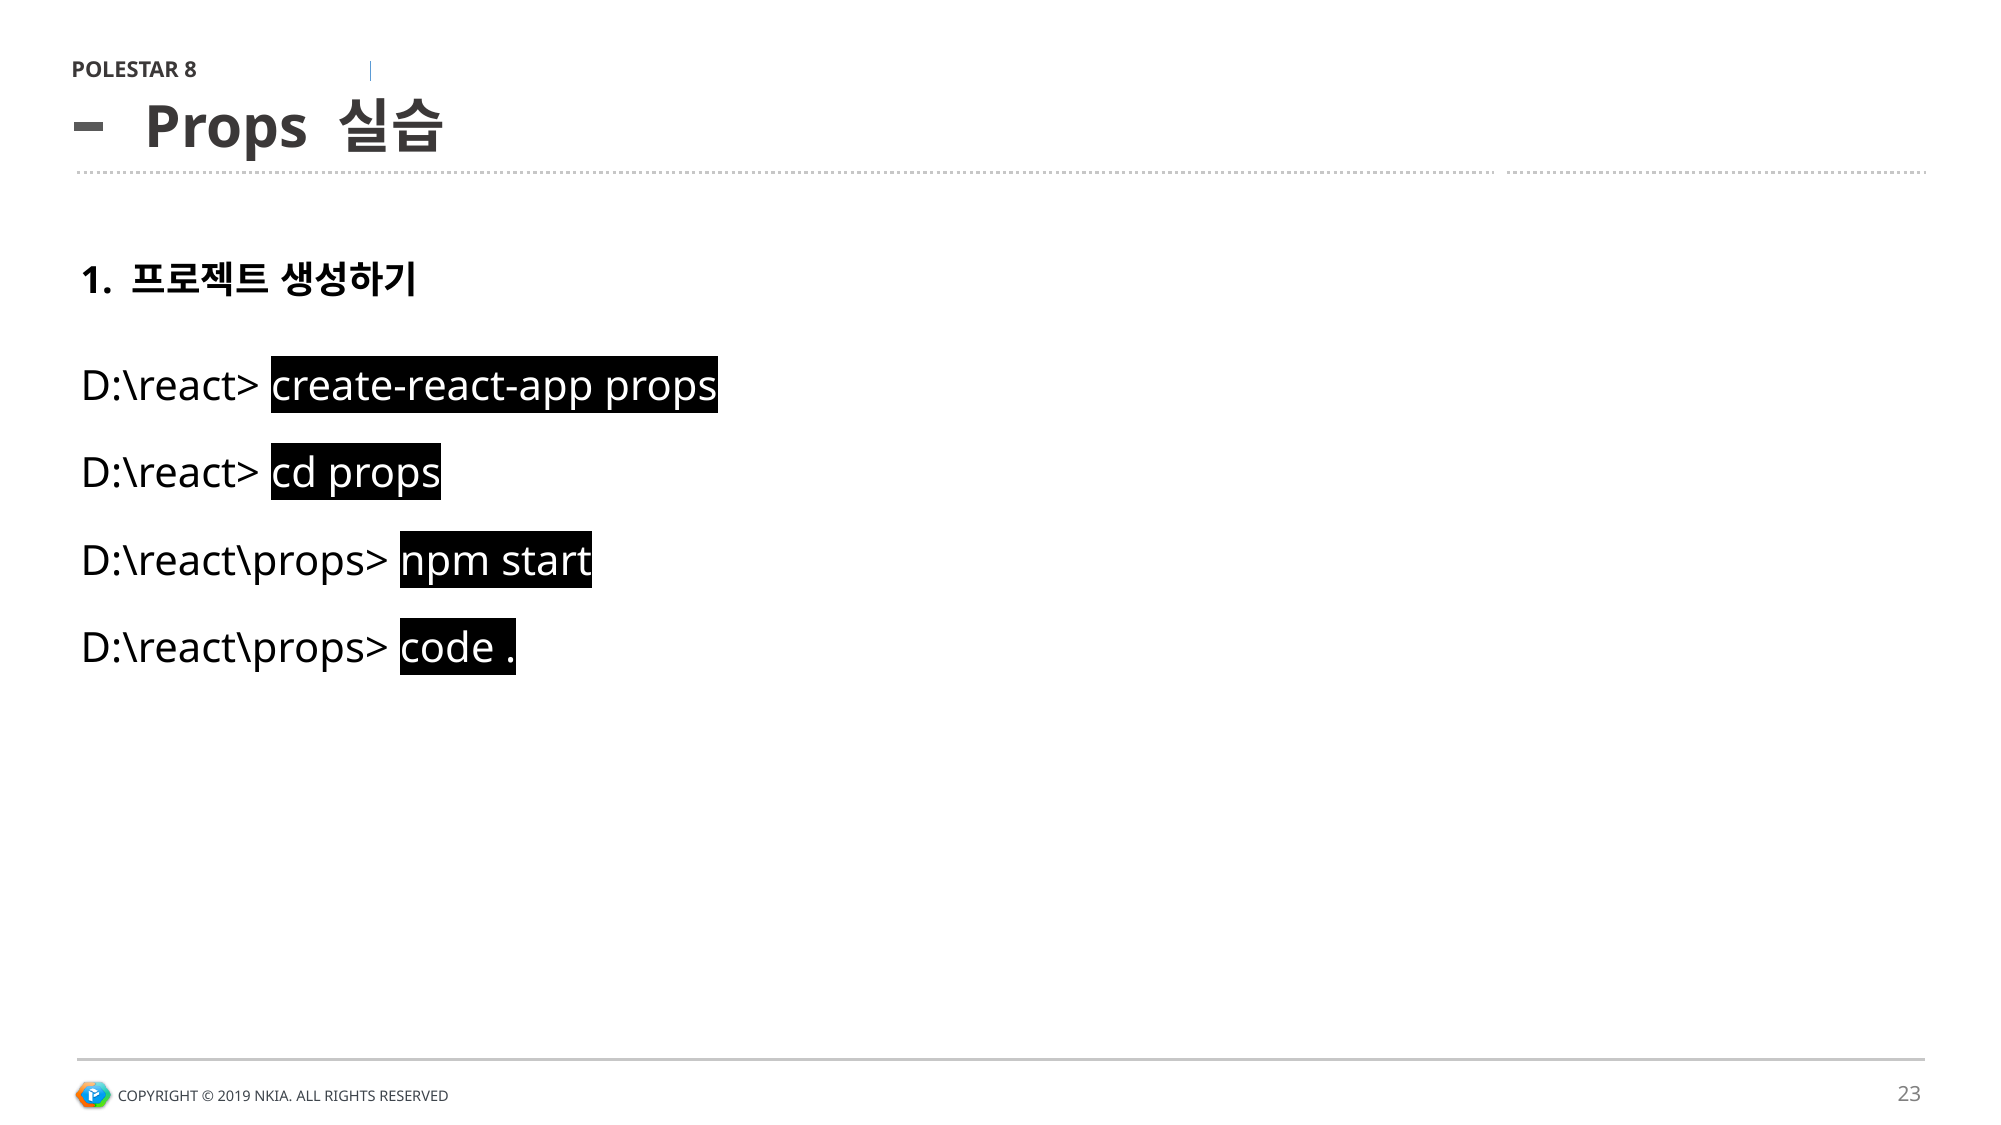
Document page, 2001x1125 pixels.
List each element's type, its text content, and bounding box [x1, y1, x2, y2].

picture [67, 1079, 118, 1111]
title Props 실습 [130, 89, 1597, 165]
text_box 1. 프로젝트 생성하기 [65, 248, 827, 309]
text_box D:\react> create-react-app props D:\react> cd props D:\react\props> npm start D:\react\props> code . [65, 326, 1066, 679]
